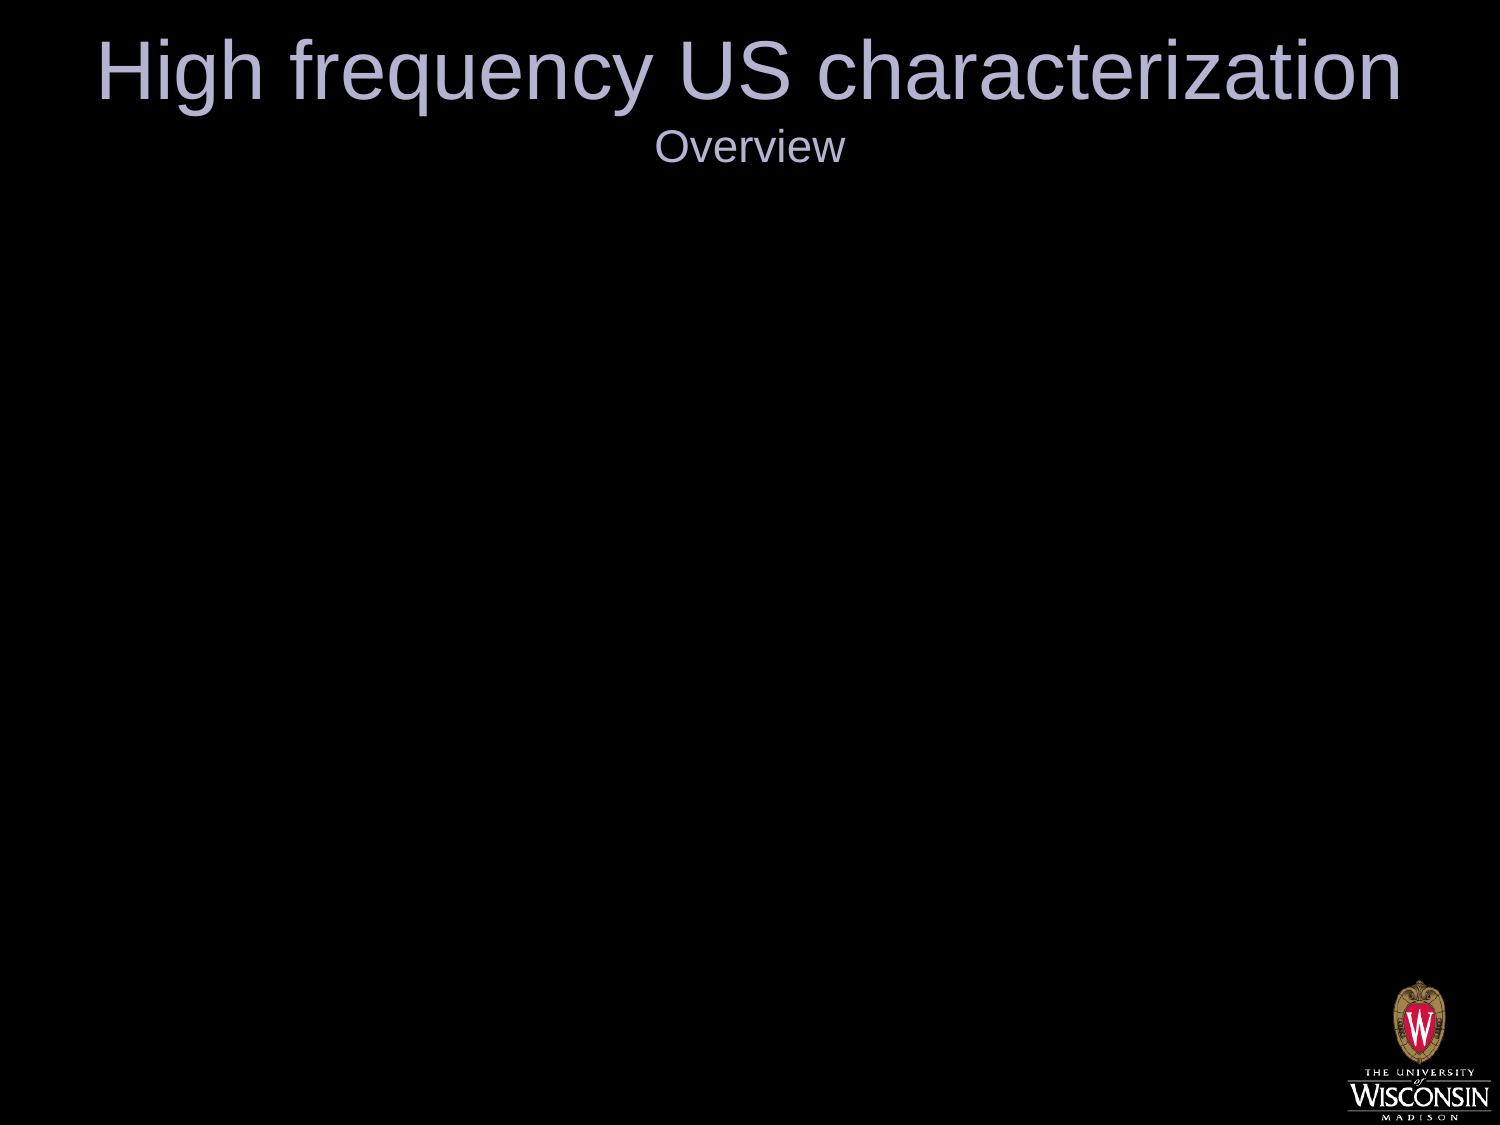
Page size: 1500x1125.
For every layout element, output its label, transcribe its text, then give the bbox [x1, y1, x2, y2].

picture [1337, 976, 1500, 1125]
text_box High frequency US characterization Overview [74, 0, 1425, 188]
